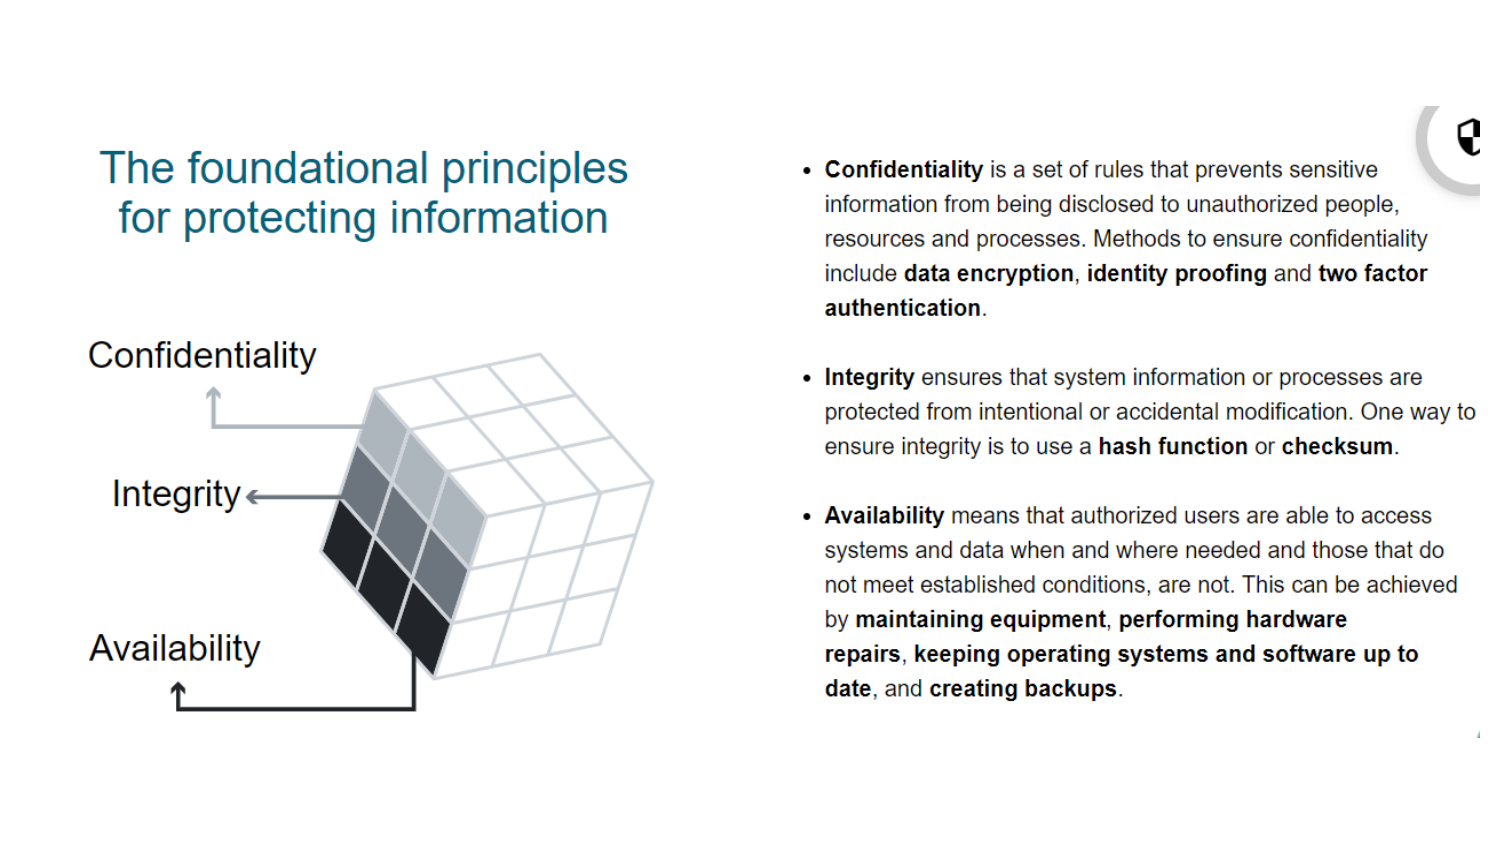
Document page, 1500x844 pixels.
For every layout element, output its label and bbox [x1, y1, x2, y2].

picture [0, 105, 1480, 738]
